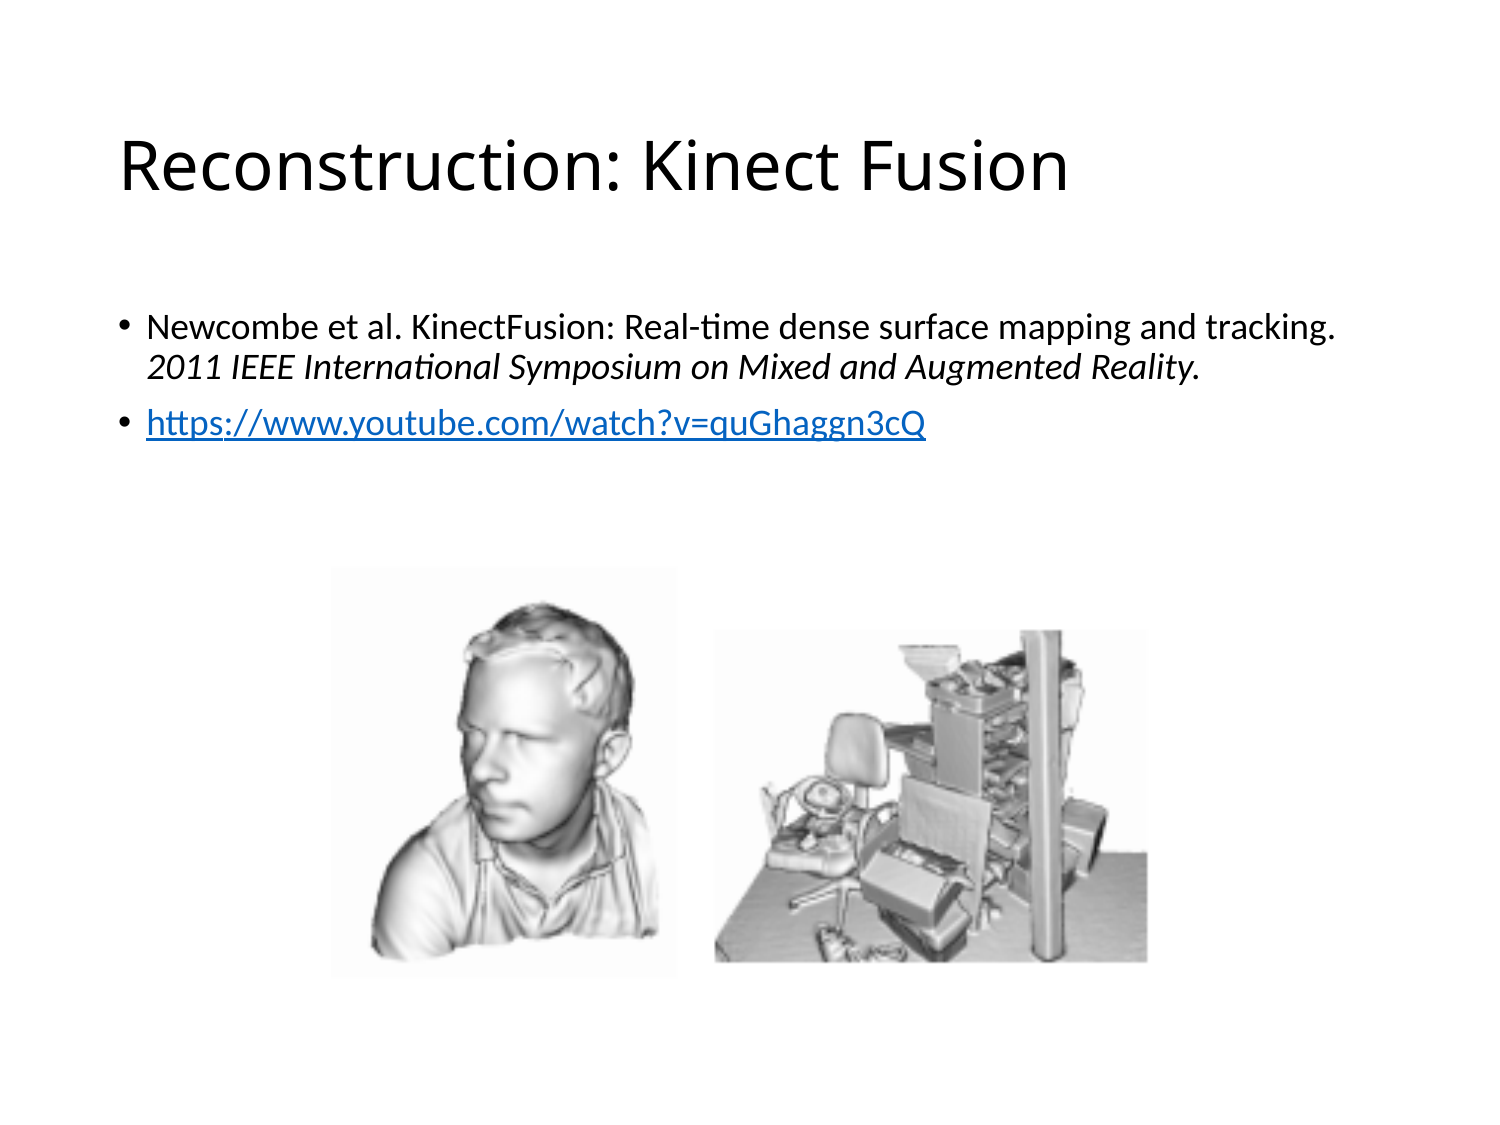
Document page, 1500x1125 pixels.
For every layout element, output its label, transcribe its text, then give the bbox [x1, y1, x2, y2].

list Newcombe et al. KinectFusion: Real-time dense surface mapping and tracking. 2011 IEEE International Symposium on Mixed and Augmented Reality. https://www.youtube.com/watch?v=quGhaggn3cQ [103, 299, 1397, 1014]
title Reconstruction: Kinect Fusion [103, 59, 1397, 278]
picture [331, 557, 1169, 999]
